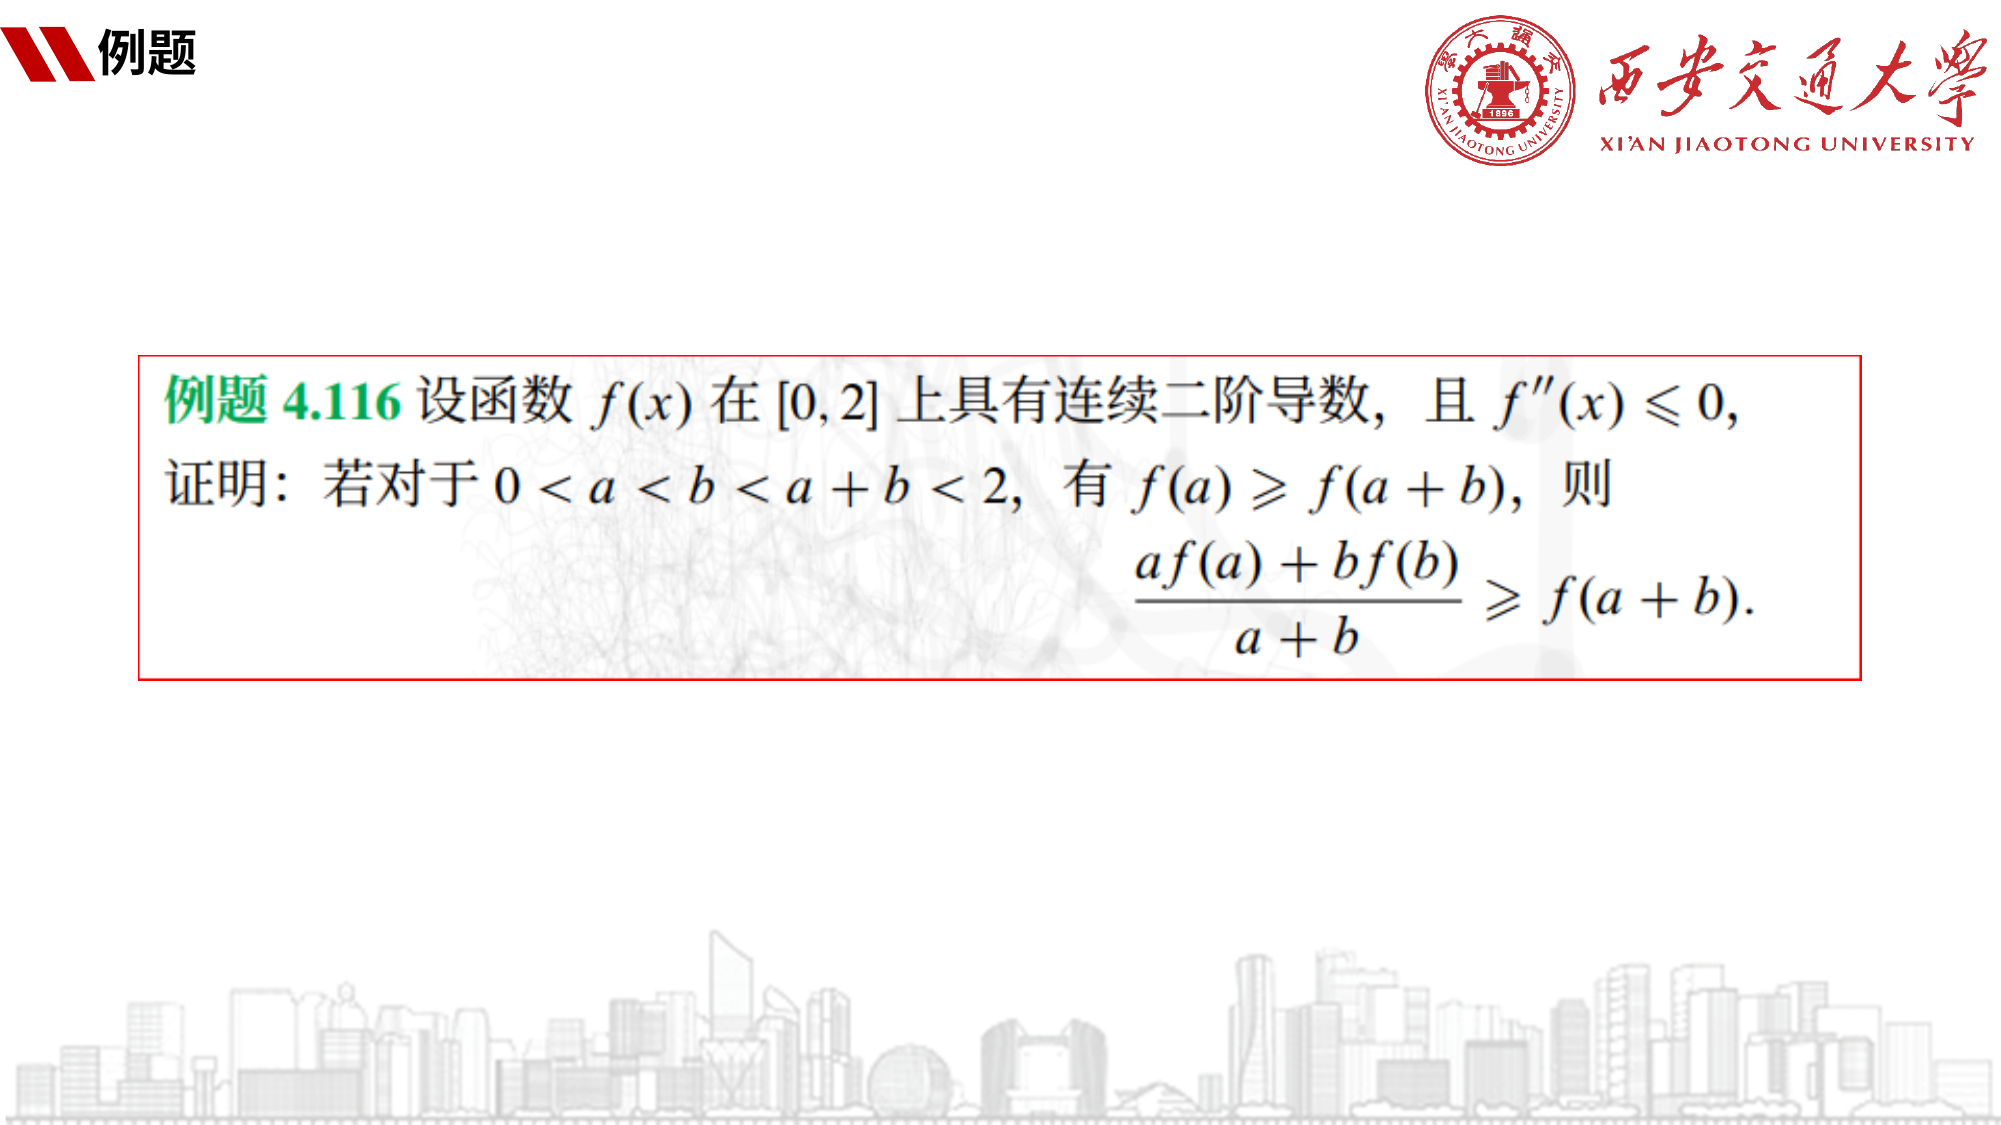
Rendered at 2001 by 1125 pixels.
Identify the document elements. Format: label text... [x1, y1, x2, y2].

picture [5, 882, 2001, 1125]
text_box [37, 25, 98, 83]
picture [138, 355, 1862, 681]
picture [1425, 15, 1987, 166]
text_box 例题 [82, 13, 871, 89]
text_box [0, 26, 59, 83]
